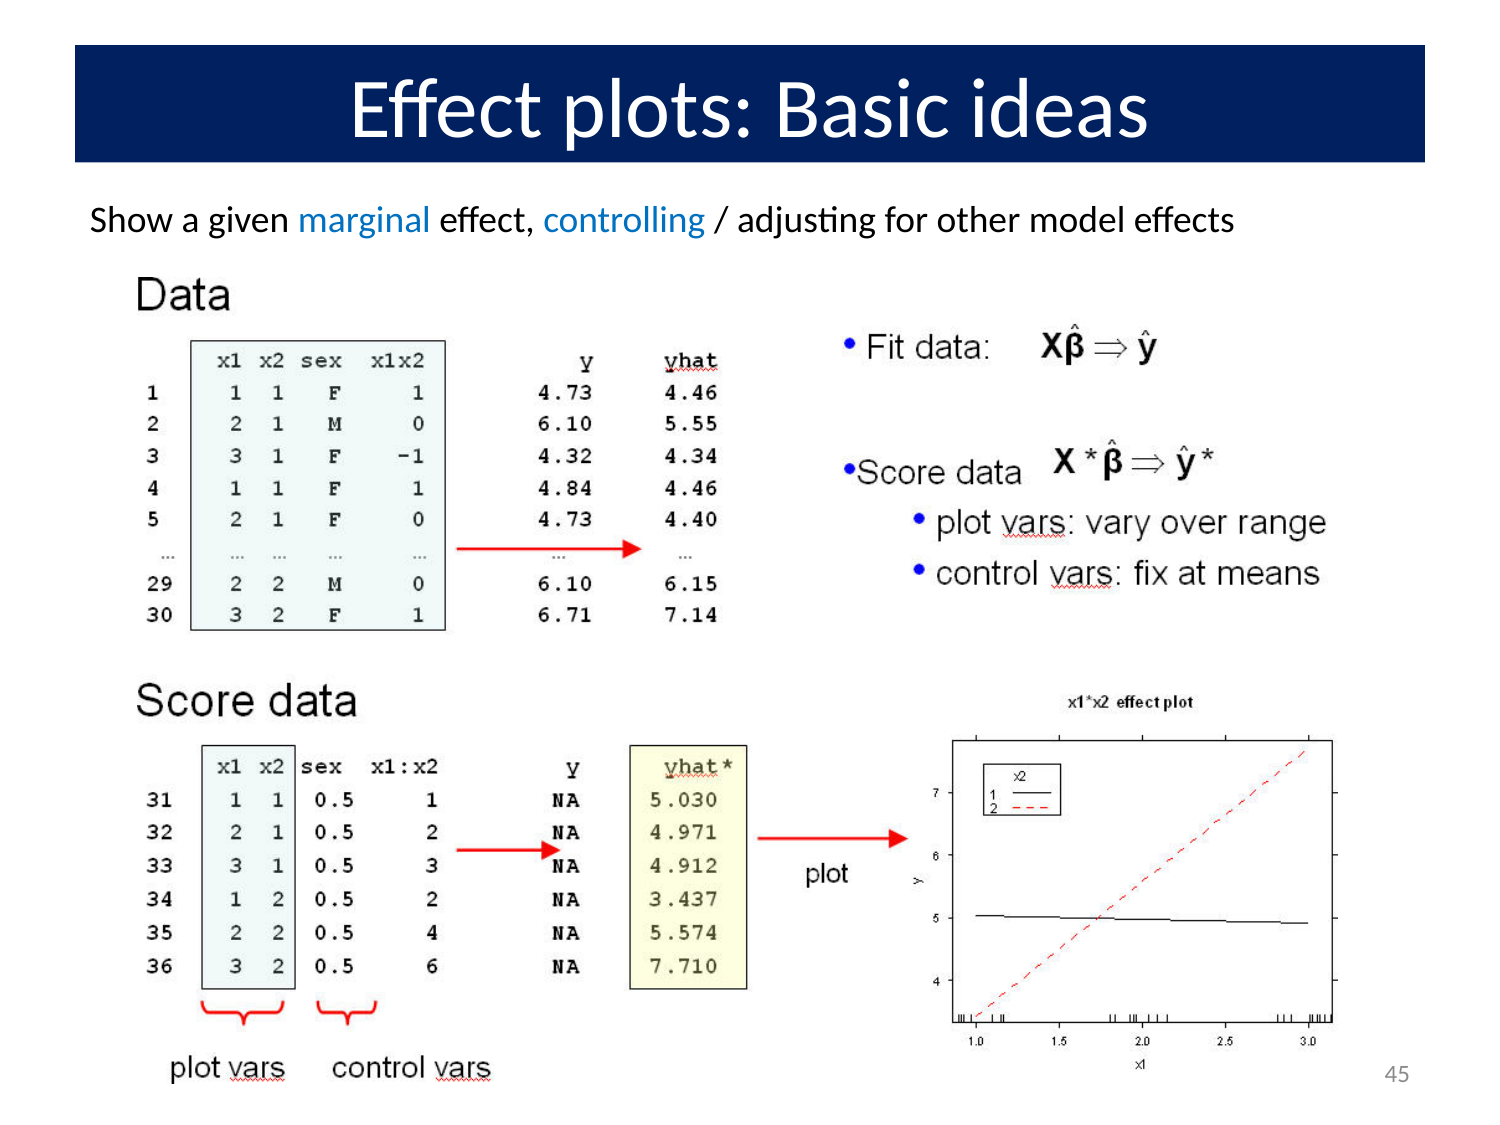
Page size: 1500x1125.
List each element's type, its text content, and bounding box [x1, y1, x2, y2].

slide_number 45 [1074, 1042, 1425, 1103]
title Effect plots: Basic ideas [75, 45, 1425, 163]
text_box Show a given marginal effect, controlling / adjusting for other model effects [74, 187, 1425, 248]
picture [137, 277, 1338, 1084]
